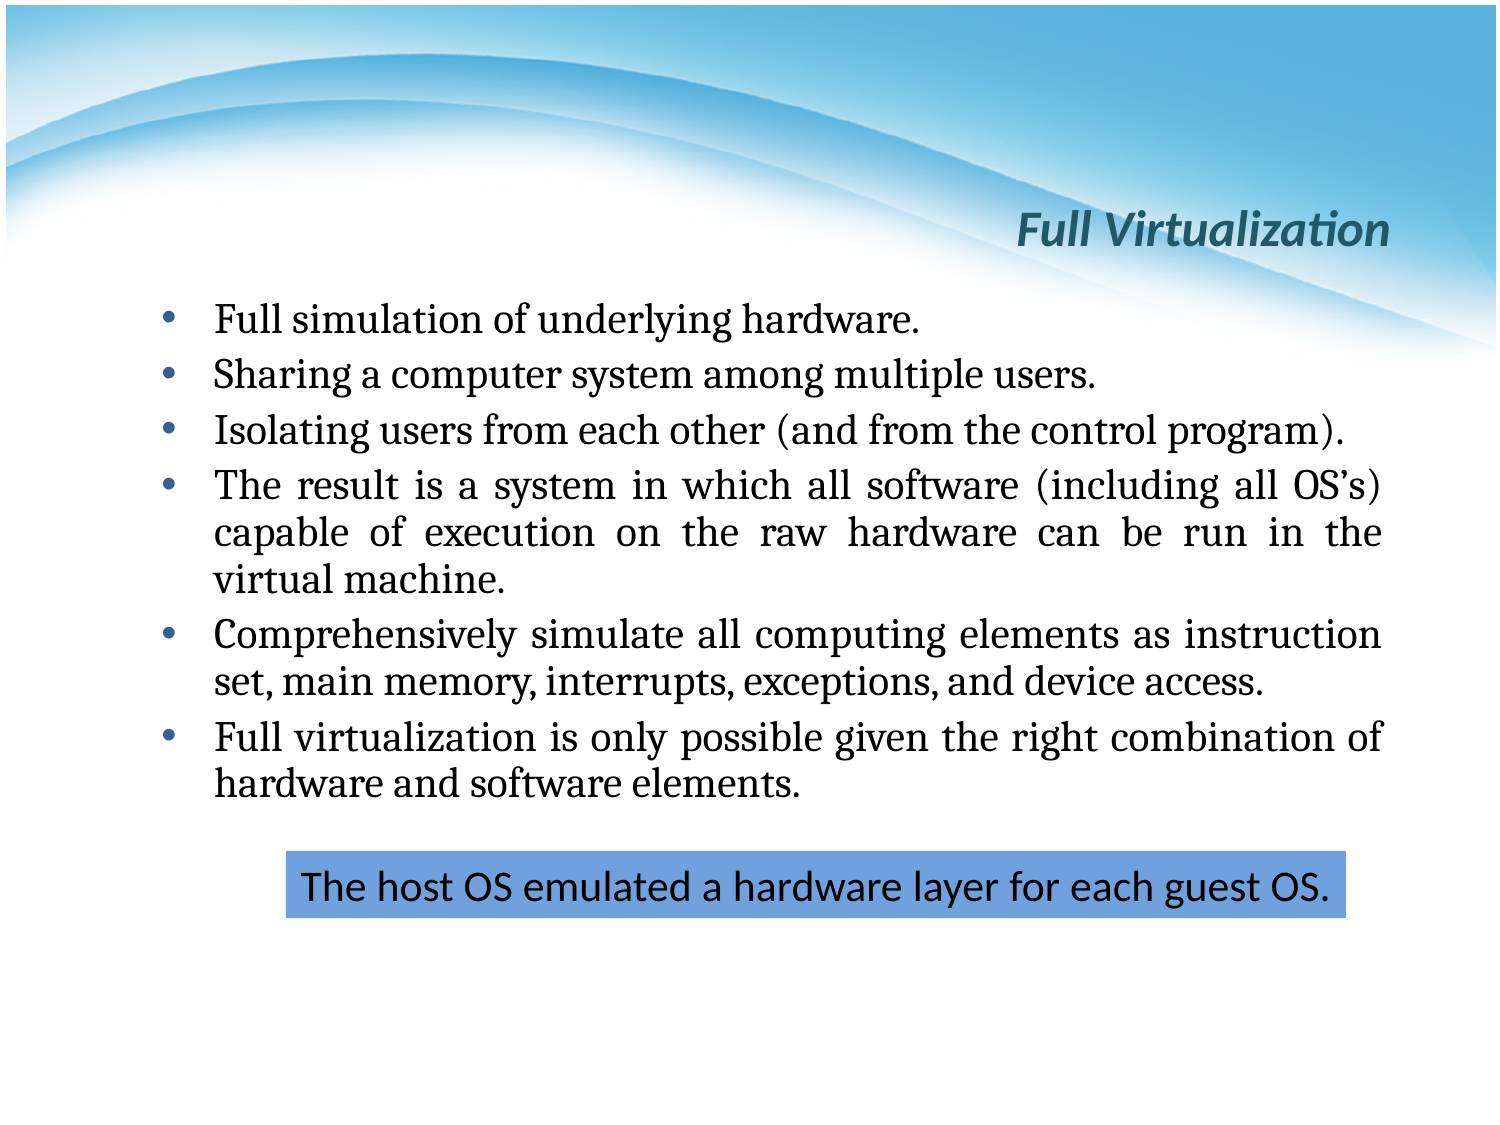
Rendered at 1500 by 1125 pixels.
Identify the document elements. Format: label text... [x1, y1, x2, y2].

text_box The host OS emulated a hardware layer for each guest OS. [285, 850, 1346, 919]
list Full simulation of underlying hardware. Sharing a computer system among multiple users. Isolating users from each other (and from the control program). The result is a system in which all software (including all OS’s) capable of execution on the raw hardware can be run in the virtual machine. Comprehensively simulate all computing elements as instruction set, main memory, interrupts, exceptions, and device access. Full virtualization is only possible given the right combination of hardware and software elements. [146, 288, 1399, 828]
picture [0, 0, 1500, 1125]
title Full Virtualization [153, 187, 1407, 265]
